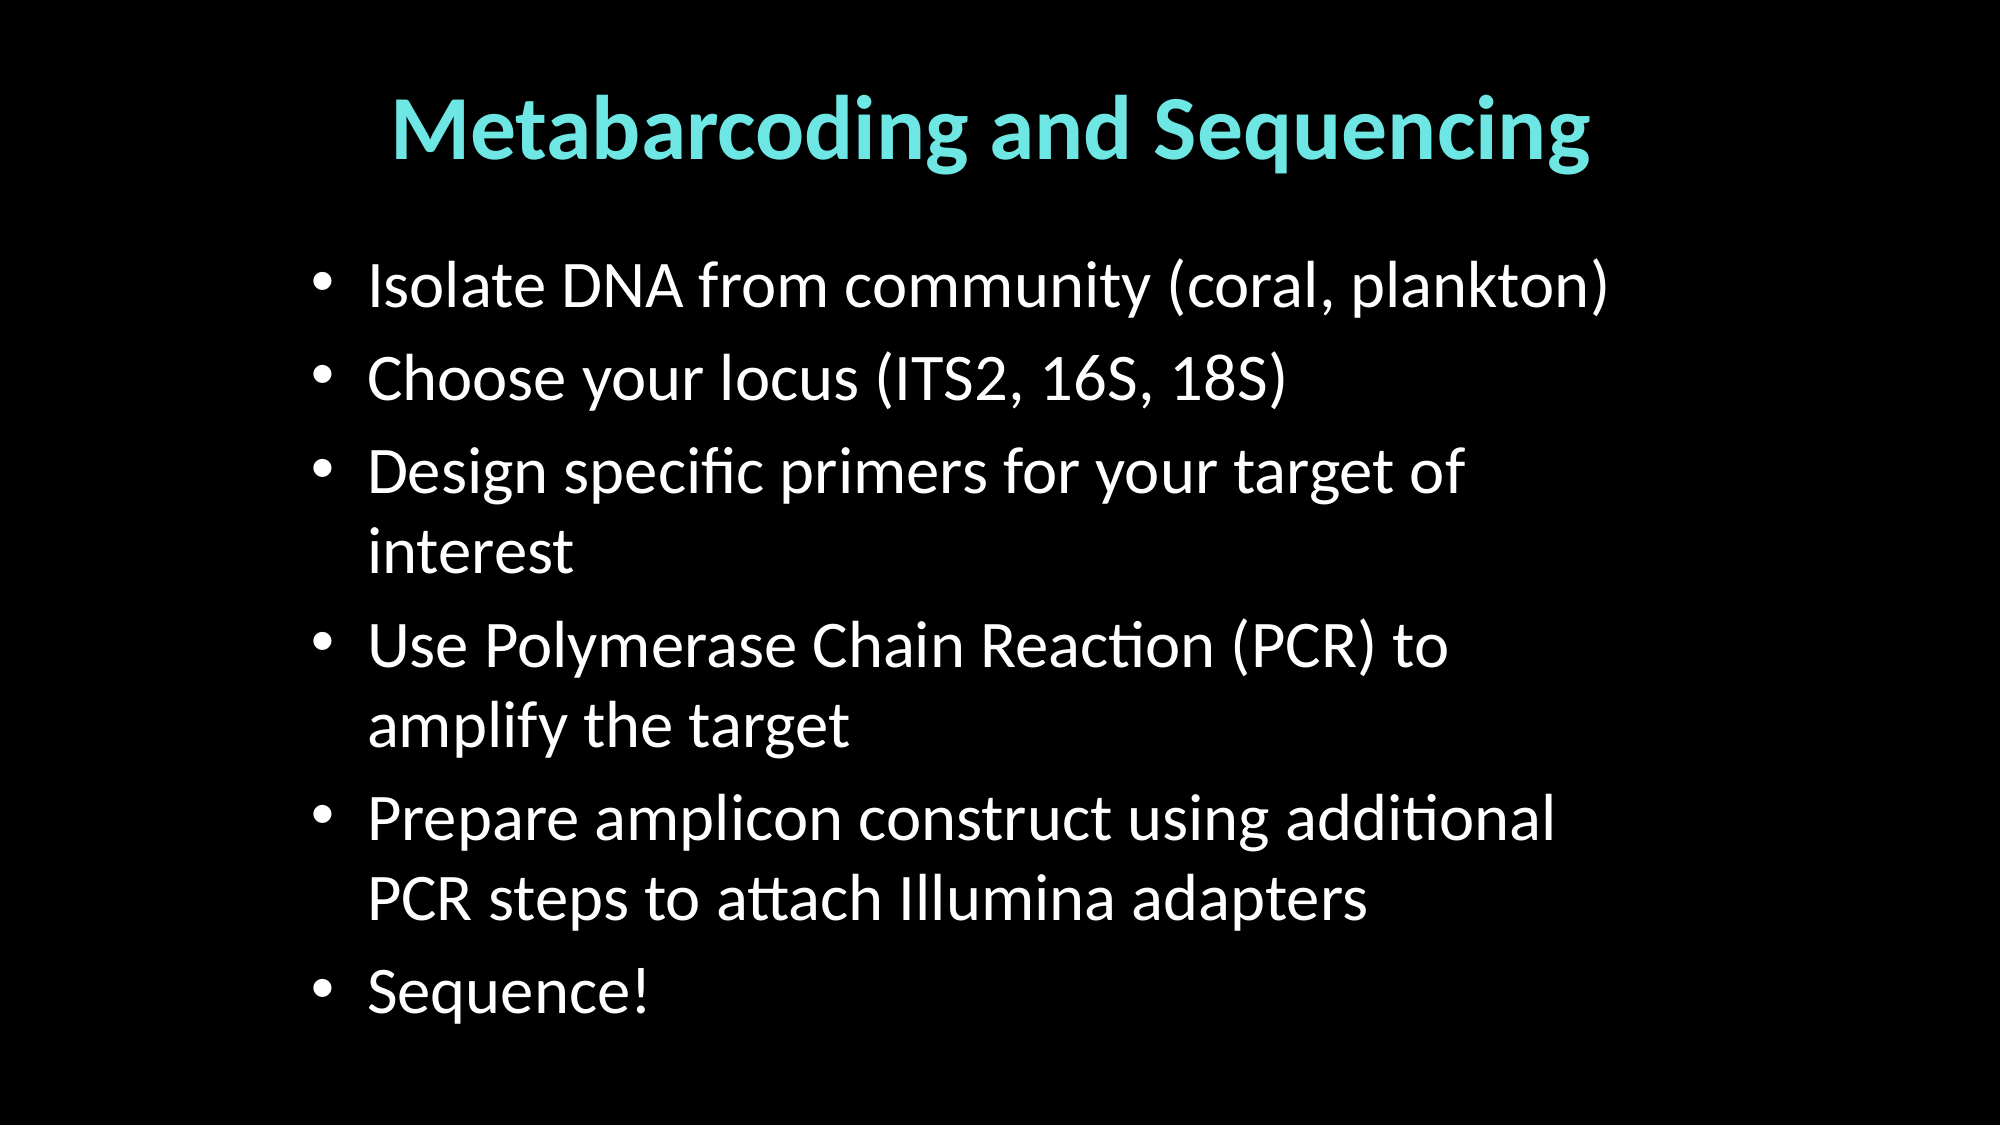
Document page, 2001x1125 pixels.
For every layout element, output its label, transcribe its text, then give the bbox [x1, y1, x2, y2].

list Isolate DNA from community (coral, plankton) Choose your locus (ITS2, 16S, 18S) Design specific primers for your target of interest Use Polymerase Chain Reaction (PCR) to amplify the target Prepare amplicon construct using additional PCR steps to attach Illumina adapters Sequence! [295, 232, 1646, 976]
title Metabarcoding and Sequencing [316, 29, 1667, 217]
